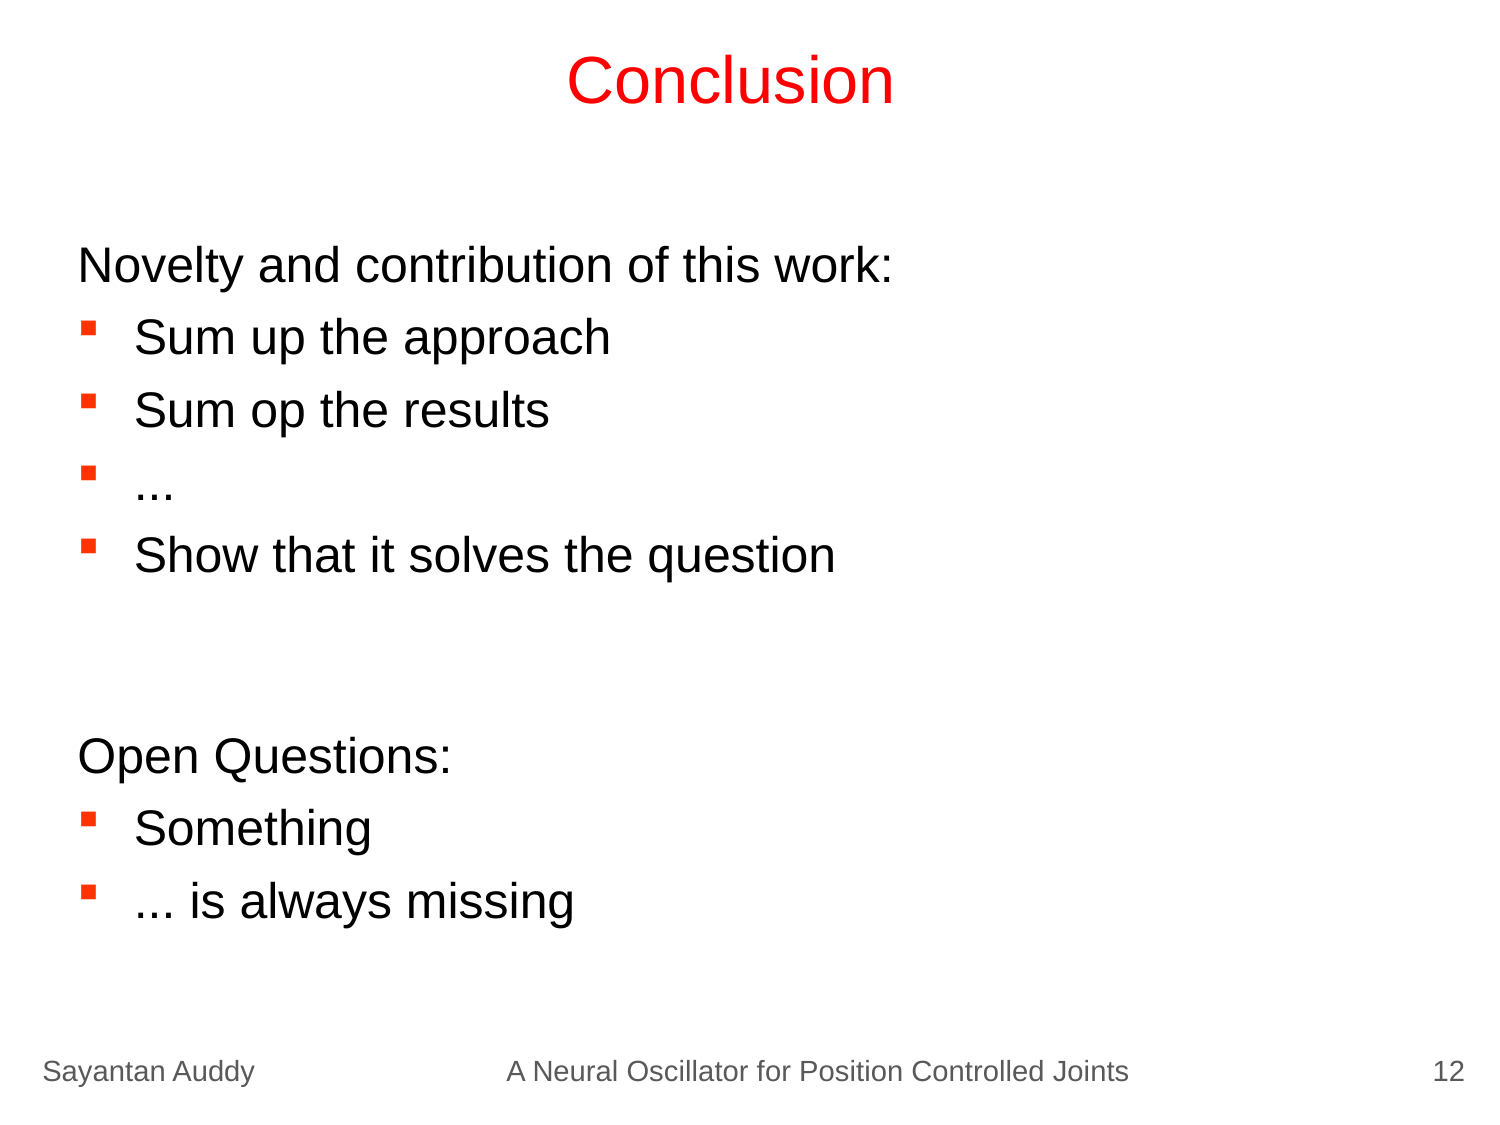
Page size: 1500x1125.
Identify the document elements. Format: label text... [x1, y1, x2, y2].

list Novelty and contribution of this work: Sum up the approach Sum op the results ... Show that it solves the question Open Questions: Something ... is always missing [62, 224, 1475, 1025]
slide_number 12 [1371, 1031, 1481, 1110]
title Conclusion [24, 8, 1438, 146]
slide_number Sayantan Auddy [0, 1031, 298, 1110]
footer A Neural Oscillator for Position Controlled Joints [308, 1031, 1329, 1110]
